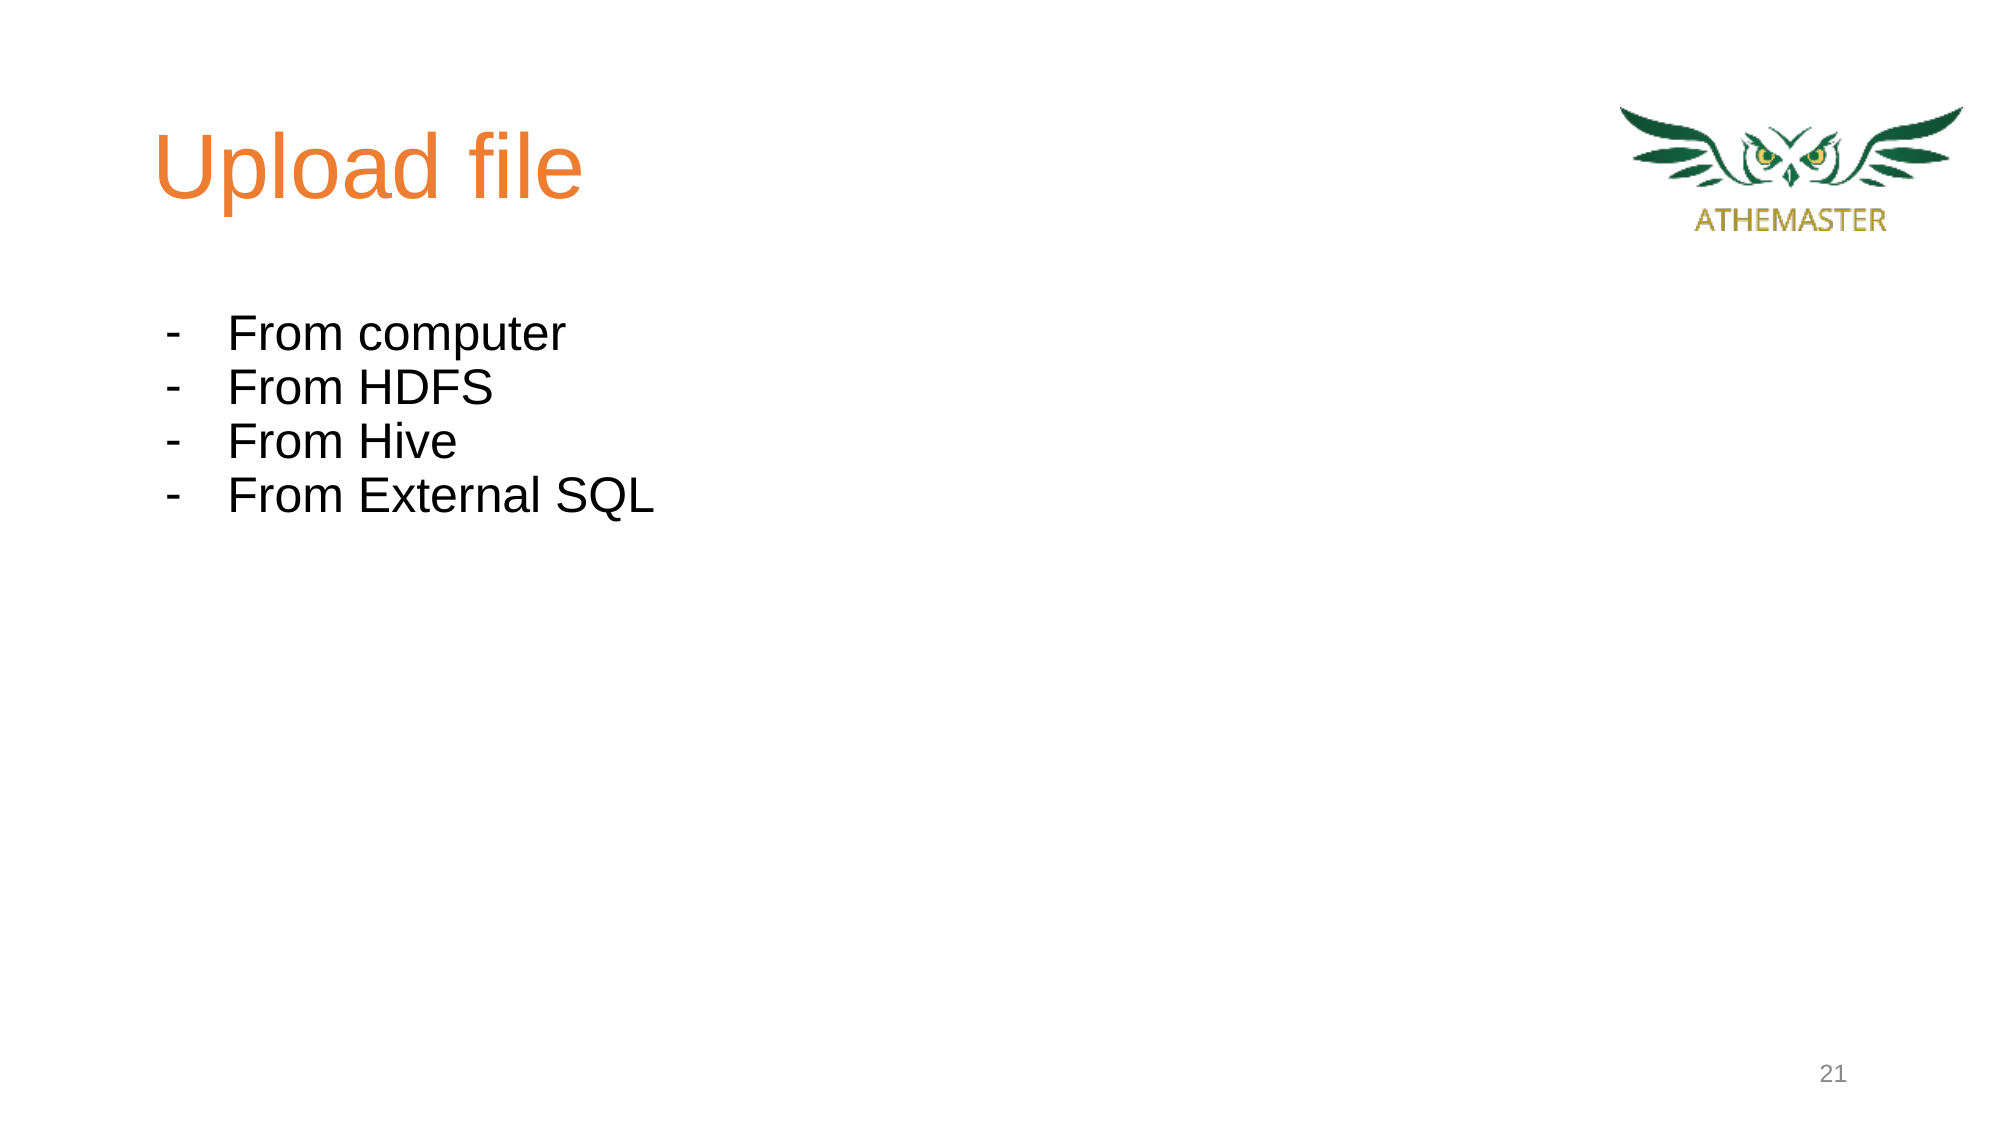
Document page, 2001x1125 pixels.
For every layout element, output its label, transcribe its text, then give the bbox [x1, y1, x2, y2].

slide_number ‹#› [1412, 1042, 1863, 1103]
list From computer From HDFS From Hive From External SQL [137, 299, 1863, 1014]
picture [1863, 107, 1963, 231]
title Upload file [137, 59, 1863, 278]
